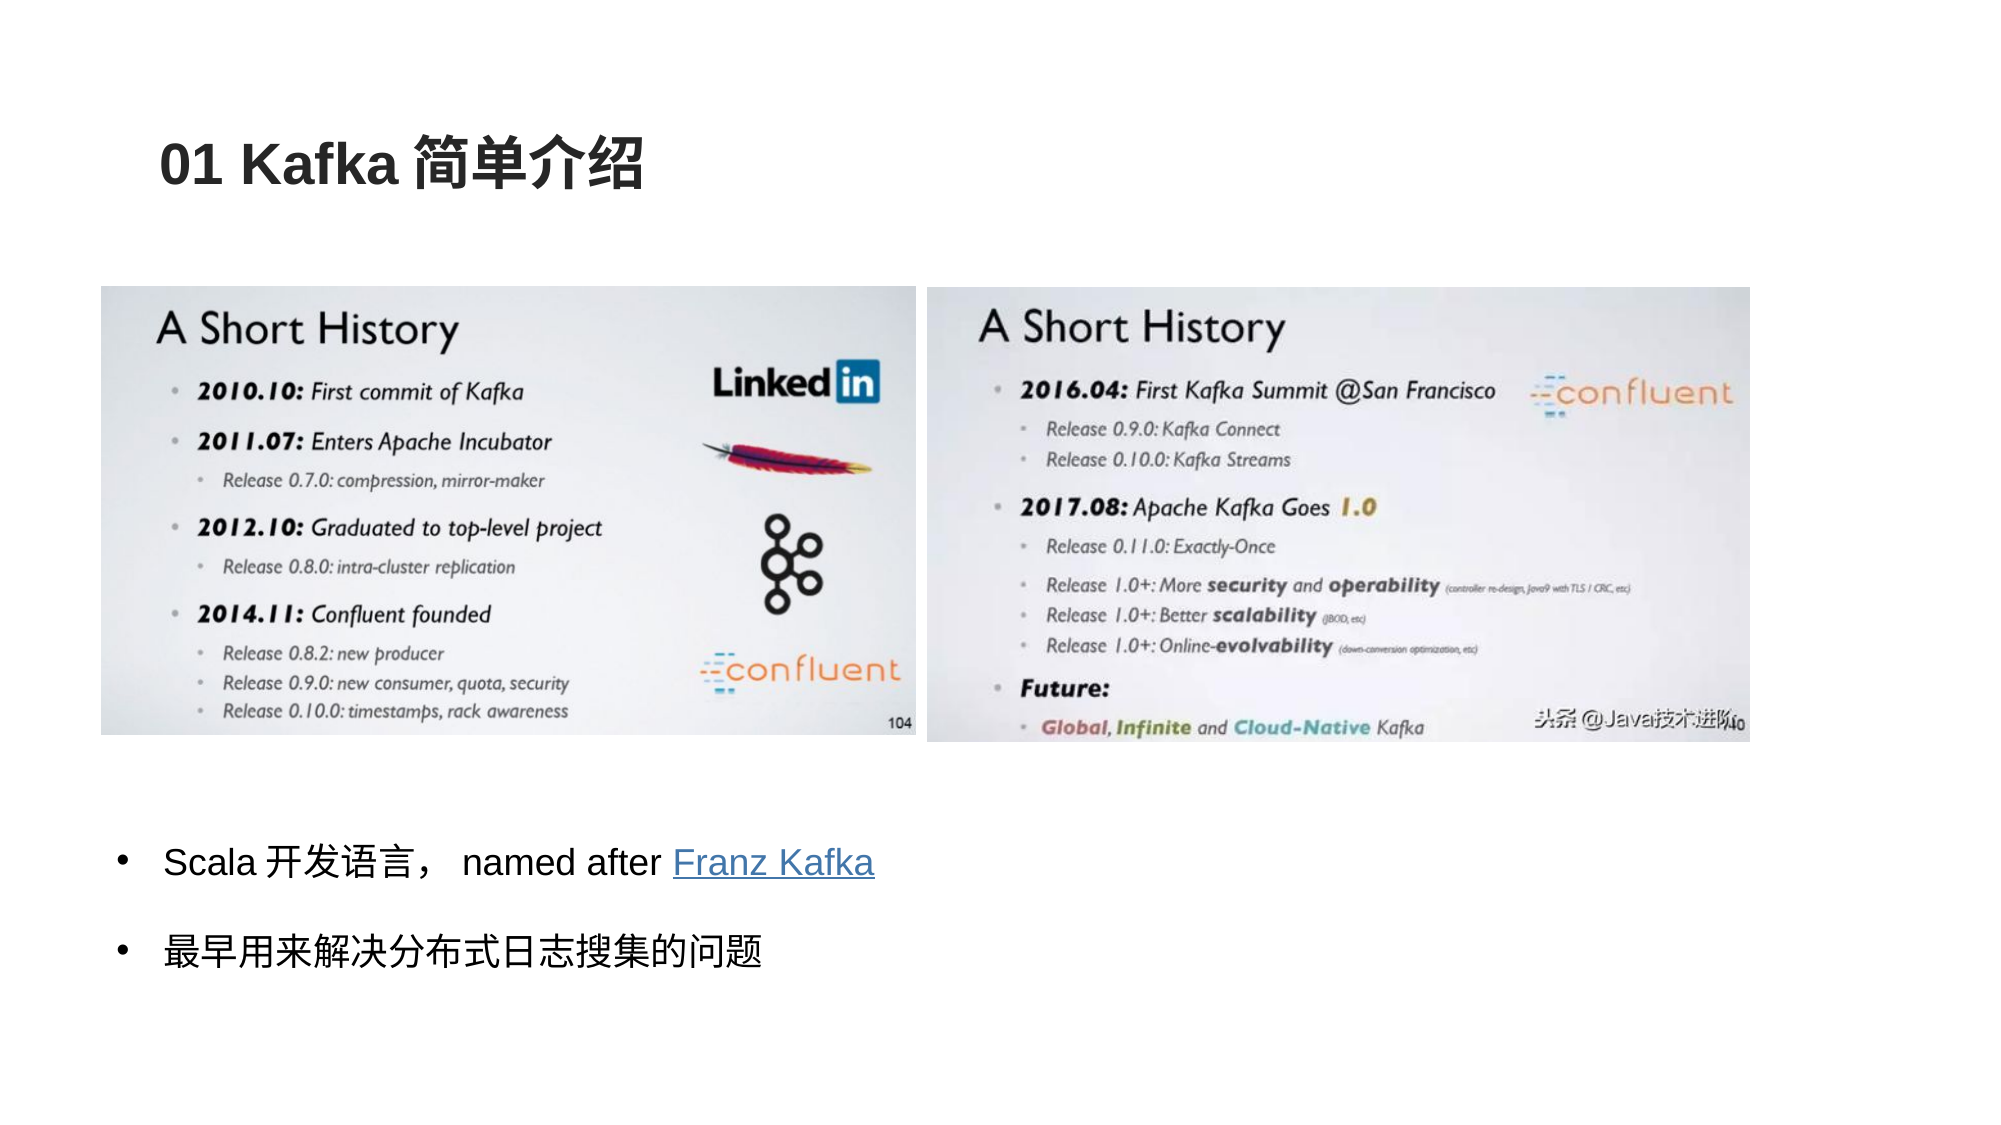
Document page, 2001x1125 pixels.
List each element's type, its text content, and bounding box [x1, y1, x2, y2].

text_box Scala开发语言，named after Franz Kafka 最早用来解决分布式日志搜集的问题 [101, 830, 1647, 1025]
text_box 01 Kafka简单介绍 [144, 92, 1856, 224]
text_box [101, 286, 1750, 743]
